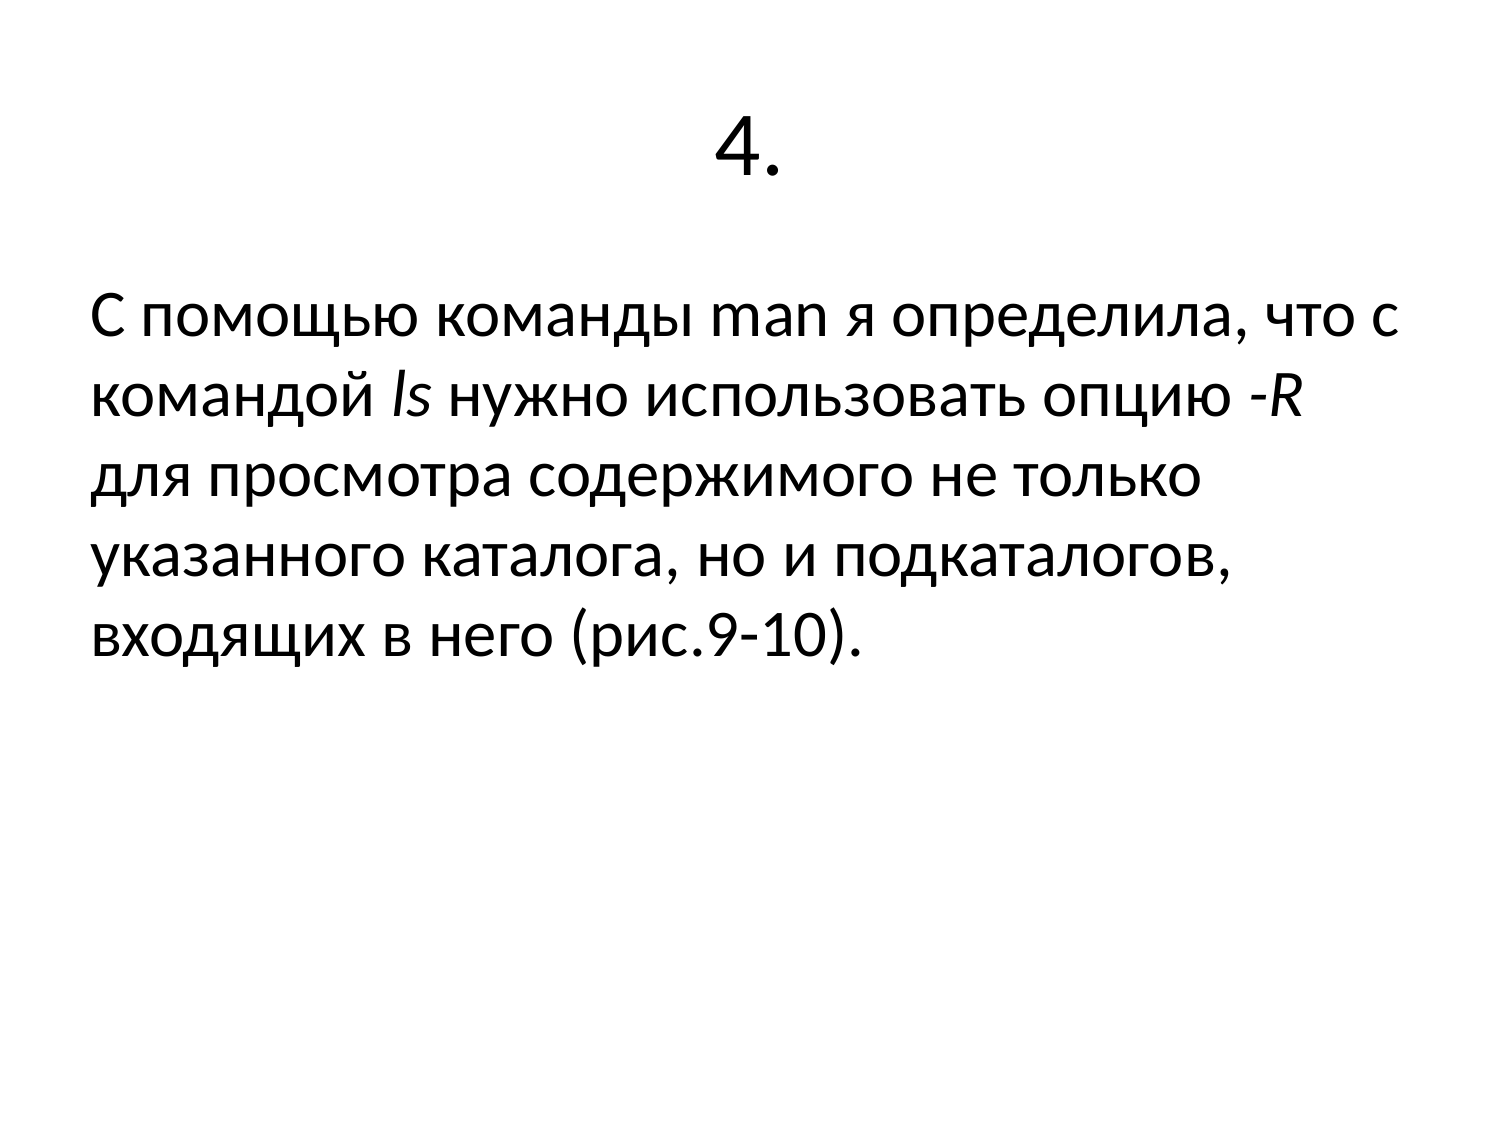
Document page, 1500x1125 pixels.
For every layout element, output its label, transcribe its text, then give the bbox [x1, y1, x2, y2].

title 4. [75, 45, 1425, 233]
list С помощью команды man я определила, что с командой ls нужно использовать опцию -R для просмотра содержимого не только указанного каталога, но и подкаталогов, входящих в него (рис.9-10). [75, 262, 1425, 1005]
